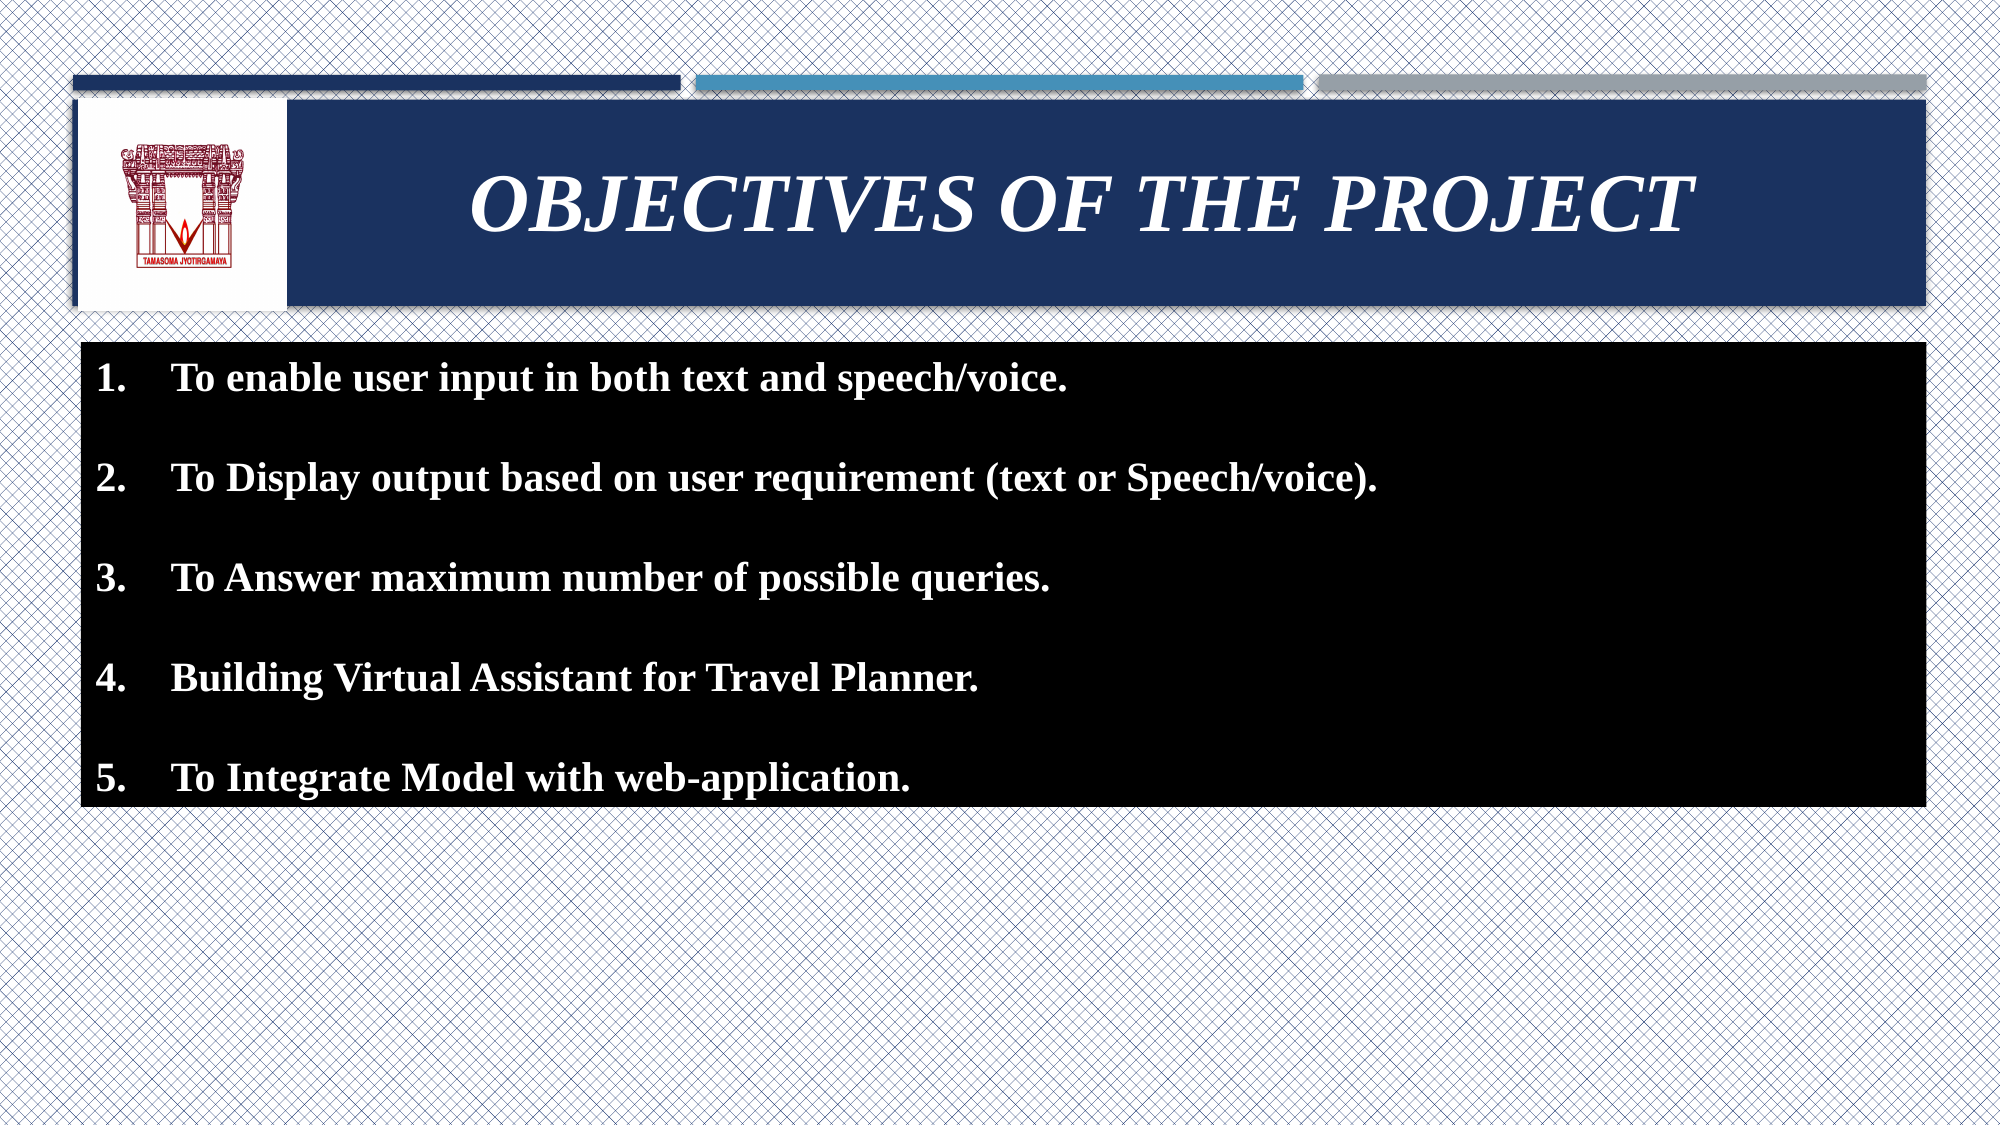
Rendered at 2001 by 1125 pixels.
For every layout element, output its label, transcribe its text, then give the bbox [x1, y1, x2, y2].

text_box To enable user input in both text and speech/voice. To Display output based on user requirement (text or Speech/voice). To Answer maximum number of possible queries. Building Virtual Assistant for Travel Planner. To Integrate Model with web-application. [80, 342, 1927, 807]
title objectives OF THE PROJECT [292, 119, 1904, 278]
picture [78, 98, 287, 312]
